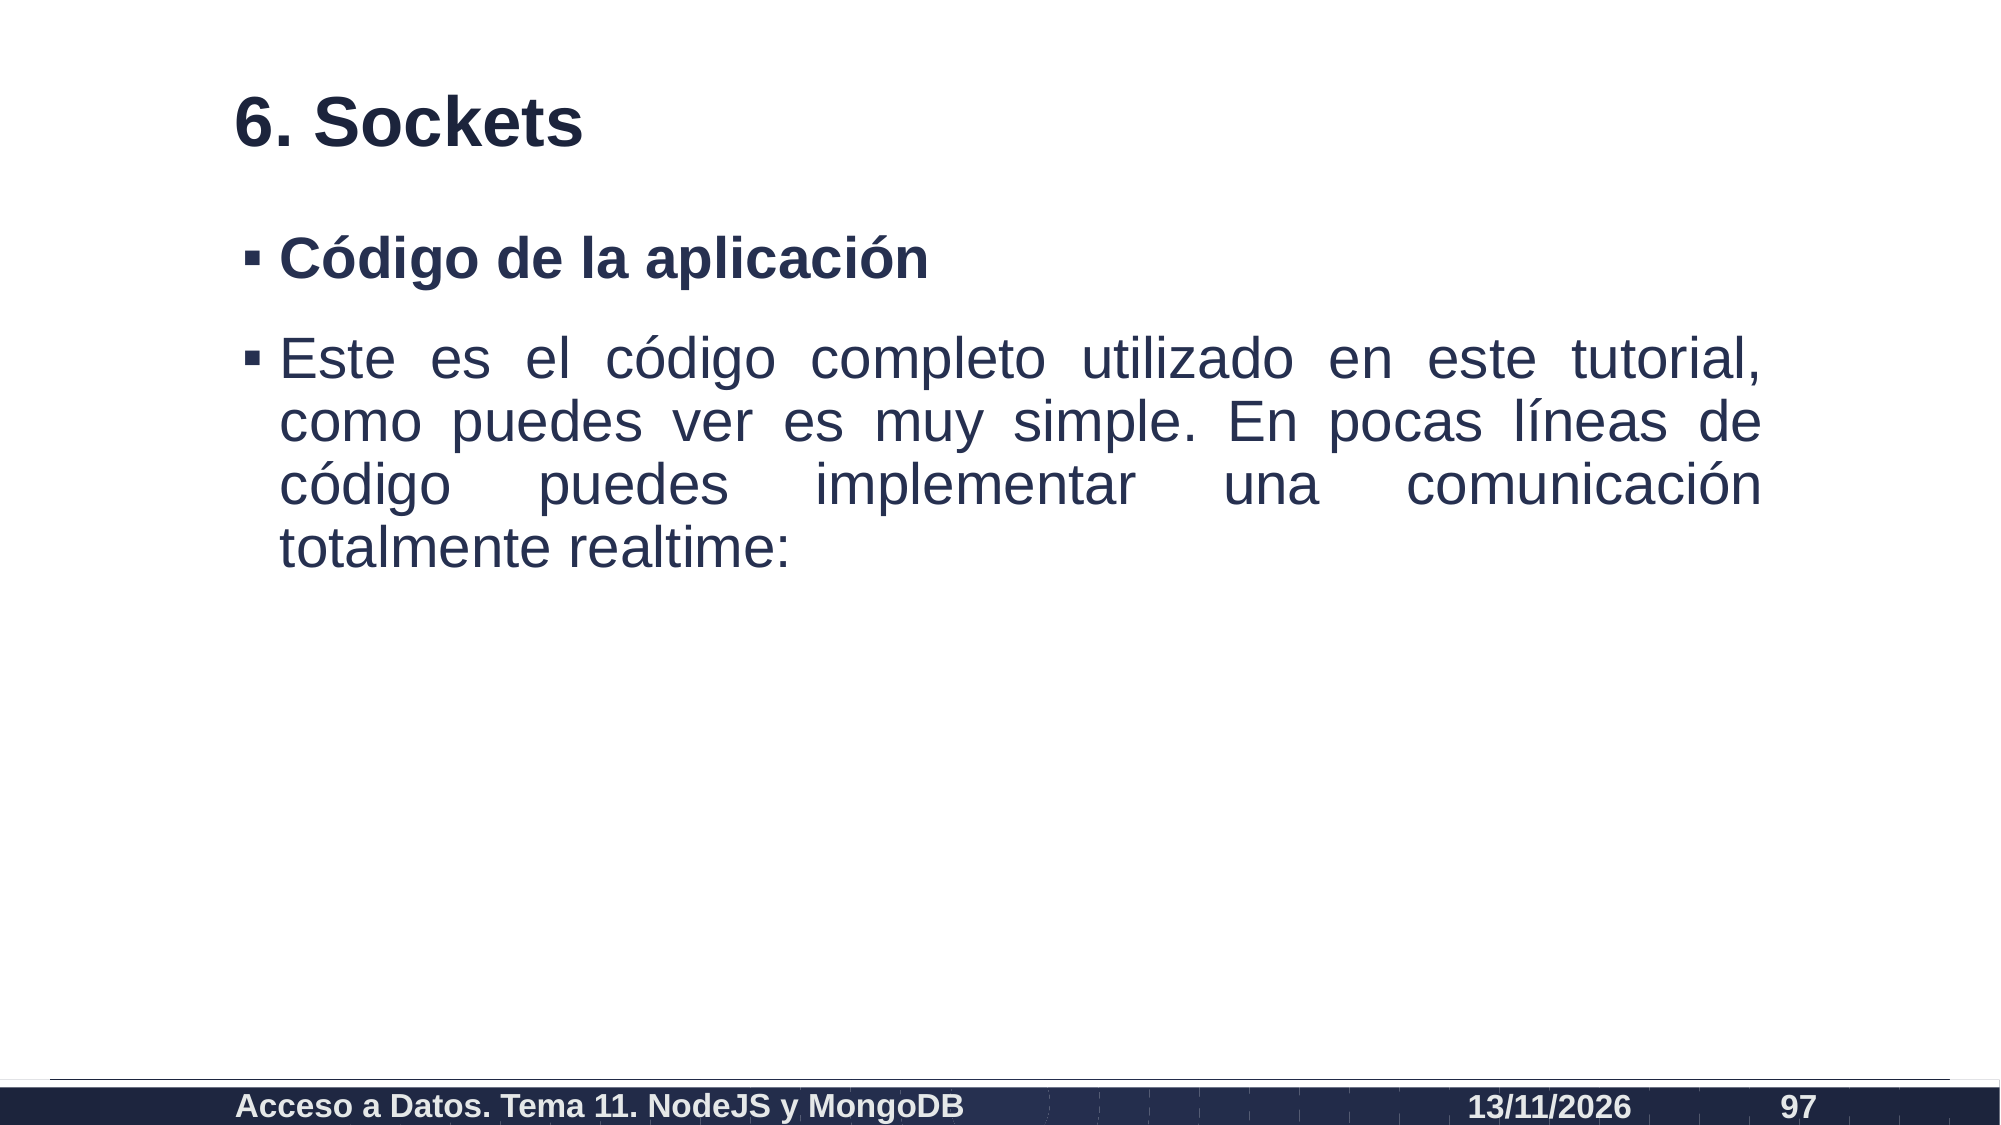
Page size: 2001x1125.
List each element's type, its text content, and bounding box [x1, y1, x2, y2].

title 6. Sockets [219, 76, 1780, 170]
footer Acceso a Datos. Tema 11. NodeJS y MongoDB [219, 1085, 1395, 1124]
list Código de la aplicación Este es el código completo utilizado en este tutorial, como puedes ver es muy simple. En pocas líneas de código puedes implementar una comunicación totalmente realtime: [219, 220, 1780, 989]
slide_number 97 [1674, 1085, 1833, 1125]
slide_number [1420, 1085, 1647, 1125]
